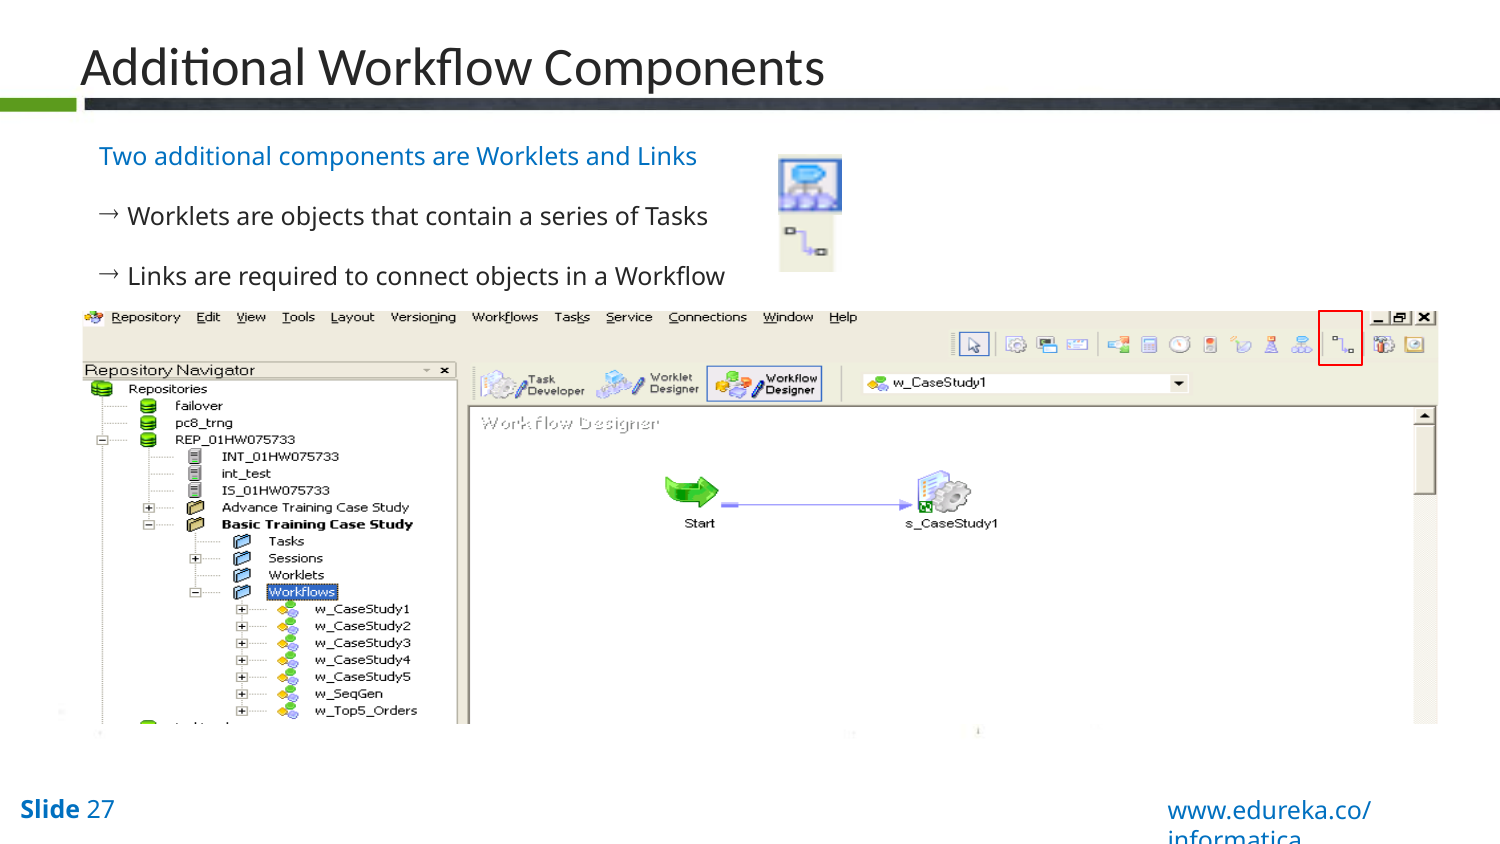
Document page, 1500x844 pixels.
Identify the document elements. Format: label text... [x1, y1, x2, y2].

text_box Two additional components are Worklets and Links Worklets are objects that contain a series of Tasks Links are required to connect objects in a Workflow [84, 132, 1408, 298]
picture [1177, 837, 1184, 844]
picture [1227, 837, 1234, 844]
picture [1201, 837, 1208, 844]
text_box Additional Workflow Components [65, 23, 1025, 104]
picture [1236, 837, 1242, 844]
picture [0, 0, 1500, 844]
